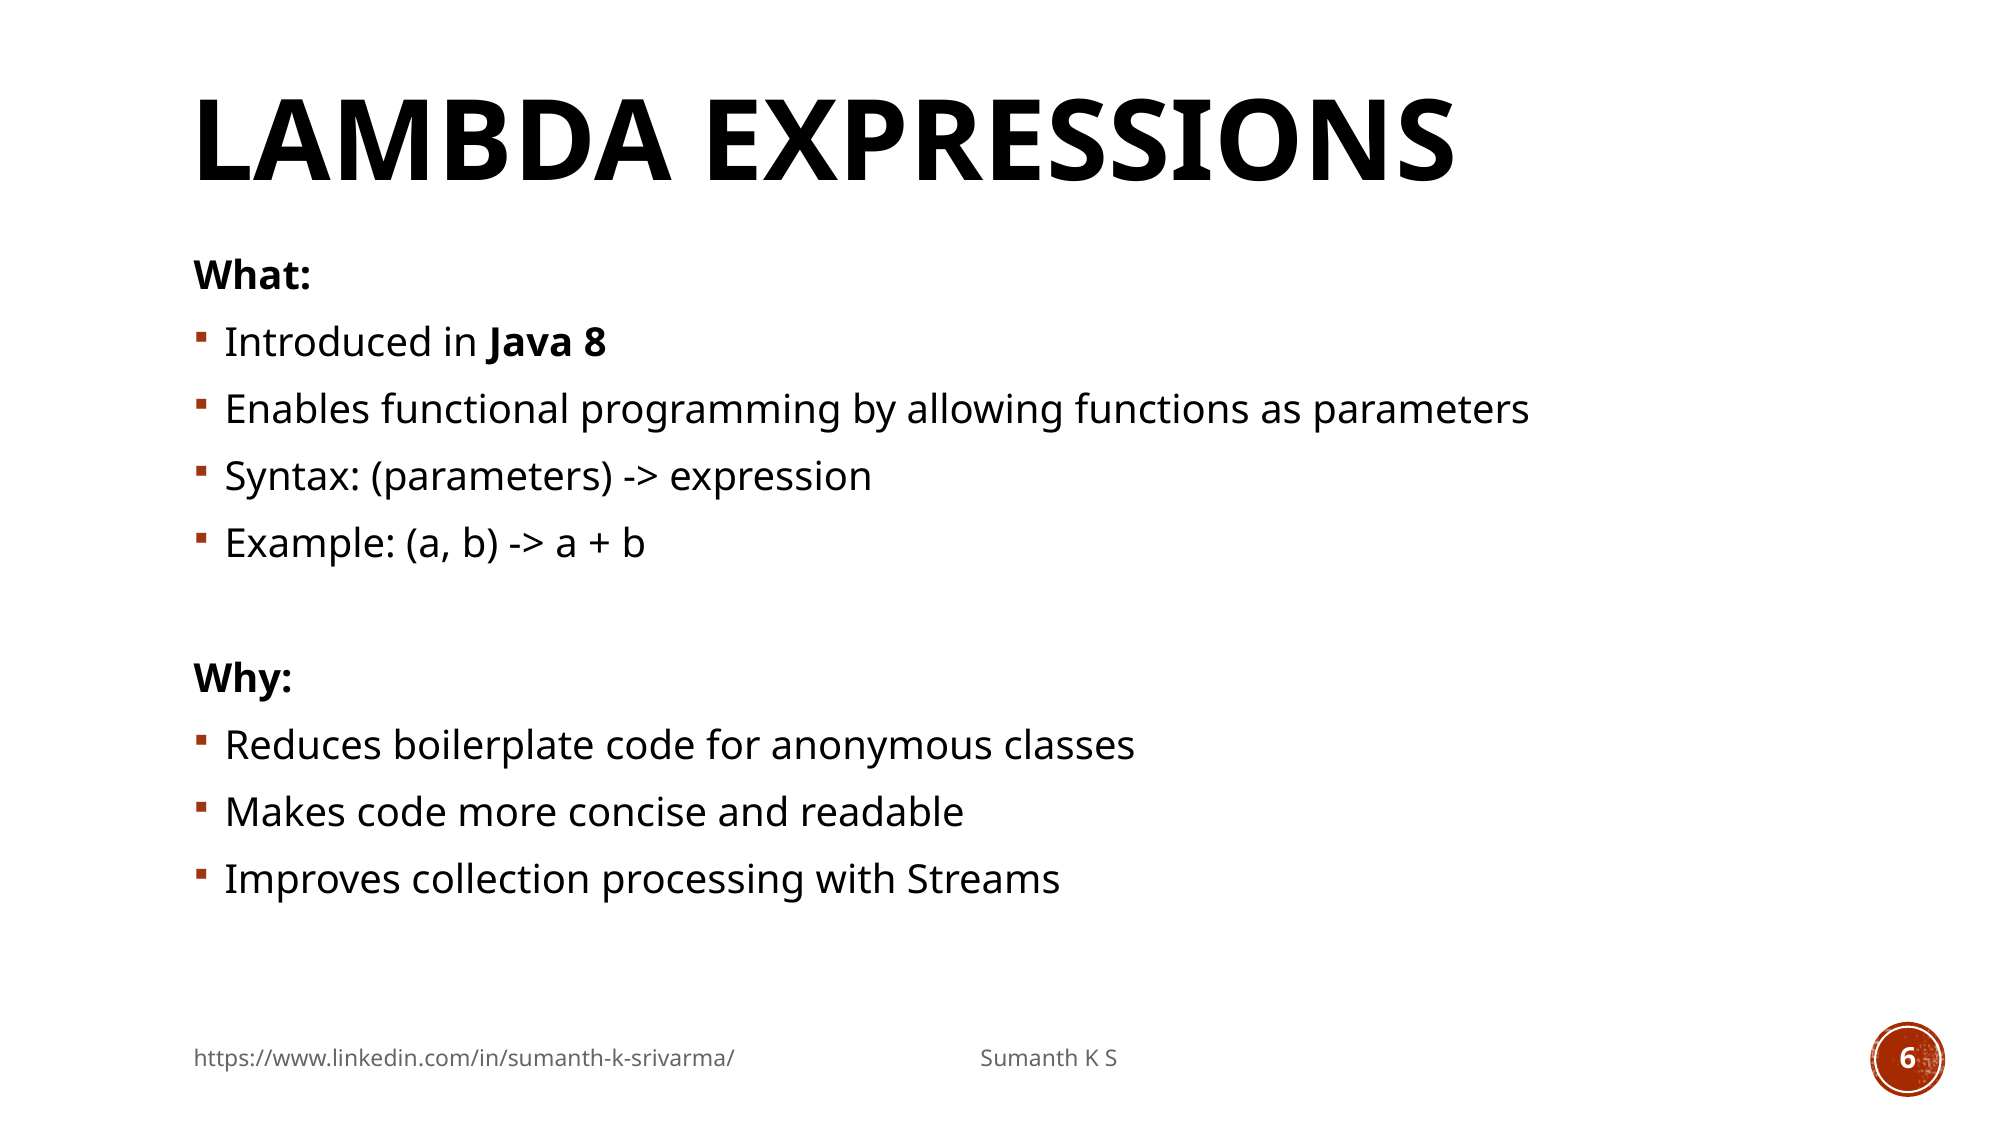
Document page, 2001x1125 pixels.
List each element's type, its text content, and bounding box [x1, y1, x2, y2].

title Lambda Expressions [175, 79, 1826, 344]
footer https://www.linkedin.com/in/sumanth-k-srivarma/ Sumanth K S [178, 1028, 1217, 1089]
slide_number 6 [1855, 1028, 1961, 1089]
list What: Introduced in Java 8 Enables functional programming by allowing functions as parameters Syntax: (parameters) -> expression Example: (a, b) -> a + b Why: Reduces boilerplate code for anonymous classes Makes code more concise and readable Improves collection processing with Streams [178, 247, 1829, 912]
